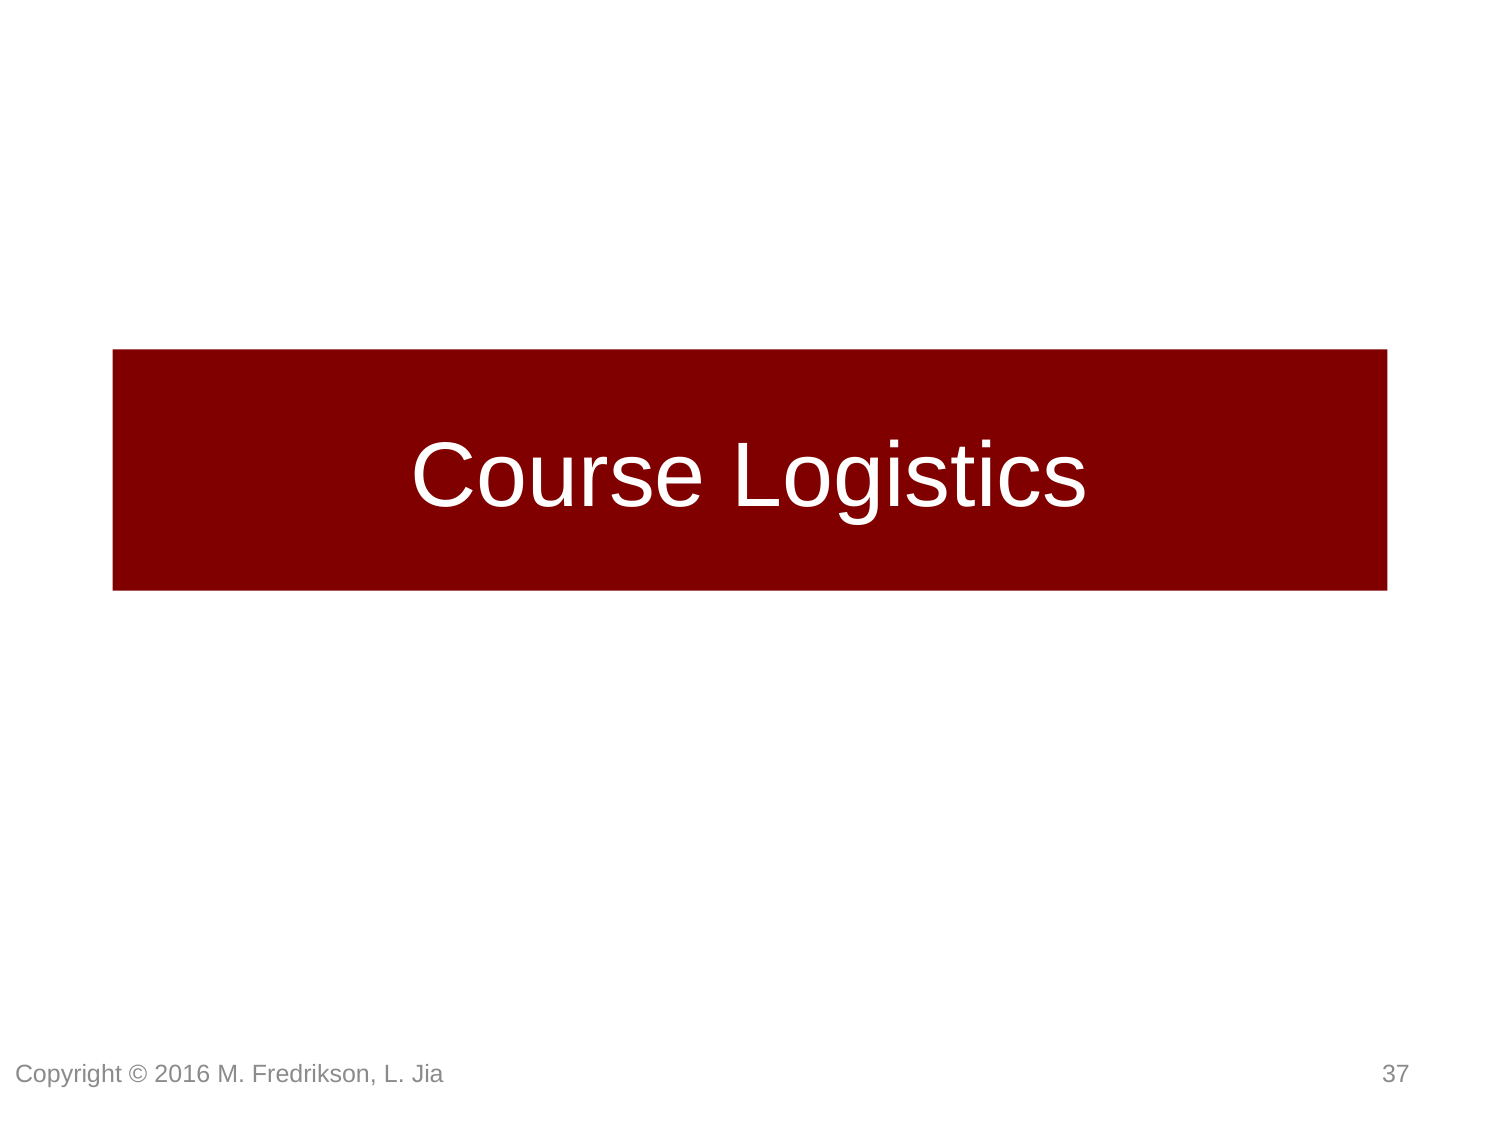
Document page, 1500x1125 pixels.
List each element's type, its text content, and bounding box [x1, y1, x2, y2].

slide_number 36 [1074, 1042, 1425, 1103]
footer Copyright © 2016 M. Fredrikson, L. Jia [0, 1042, 475, 1103]
title Course Logistics [112, 349, 1388, 591]
